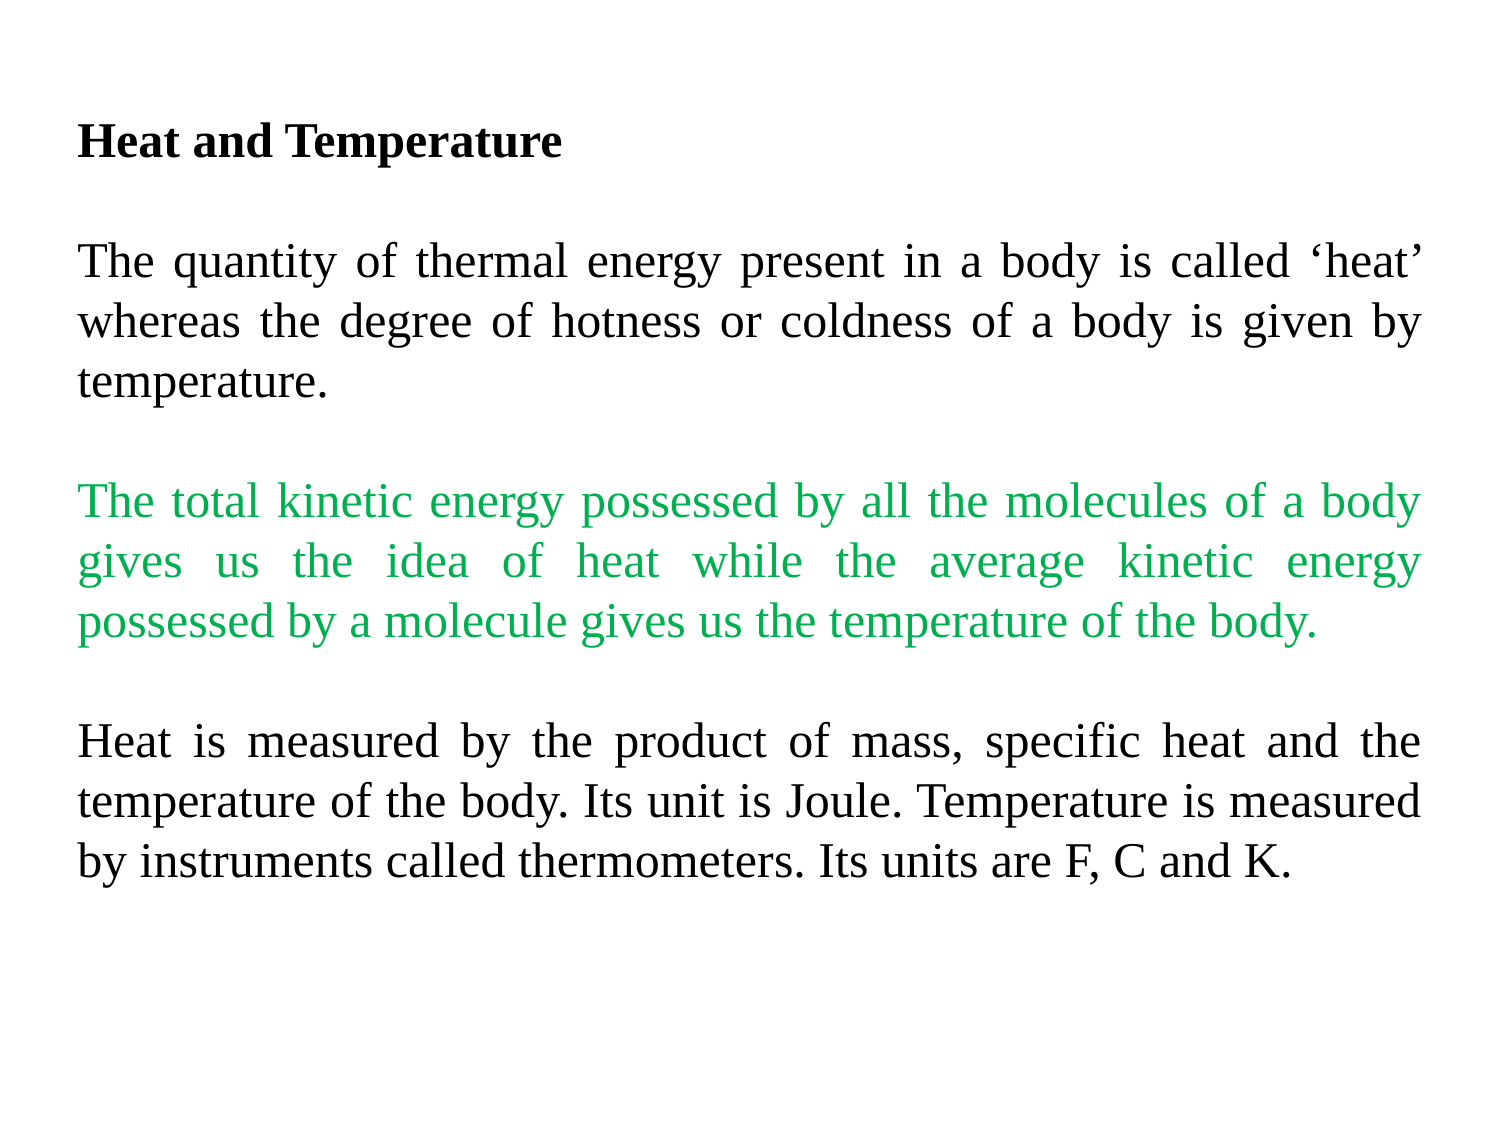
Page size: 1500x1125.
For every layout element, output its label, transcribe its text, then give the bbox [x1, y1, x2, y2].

text_box Heat and Temperature The quantity of thermal energy present in a body is called ‘heat’ whereas the degree of hotness or coldness of a body is given by temperature. The total kinetic energy possessed by all the molecules of a body gives us the idea of heat while the average kinetic energy possessed by a molecule gives us the temperature of the body. Heat is measured by the product of mass, specific heat and the temperature of the body. Its unit is Joule. Temperature is measured by instruments called thermometers. Its units are F, C and K. [62, 99, 1438, 895]
